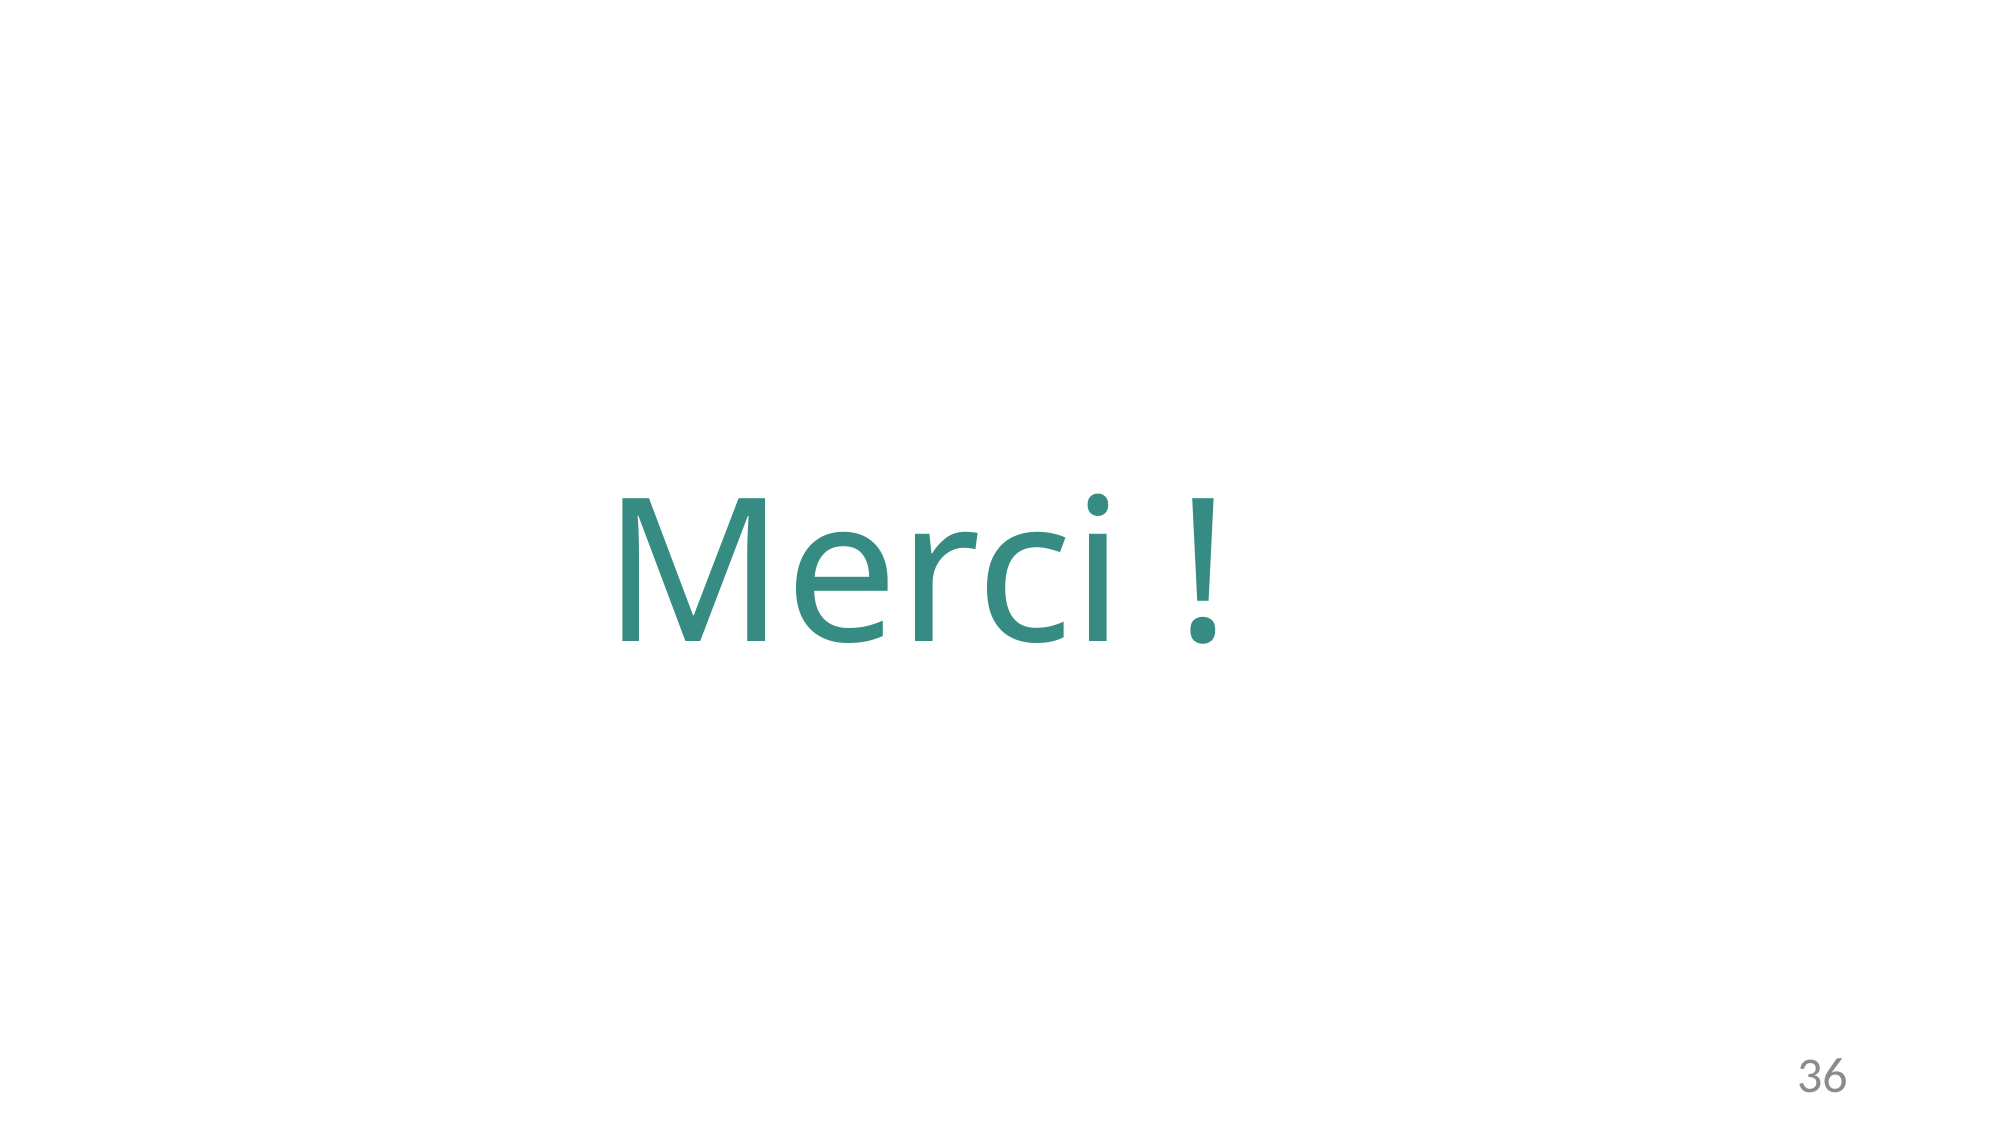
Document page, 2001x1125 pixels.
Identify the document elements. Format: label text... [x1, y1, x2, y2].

text_box Merci ! [588, 433, 1295, 689]
slide_number 36 [1412, 1042, 1863, 1103]
